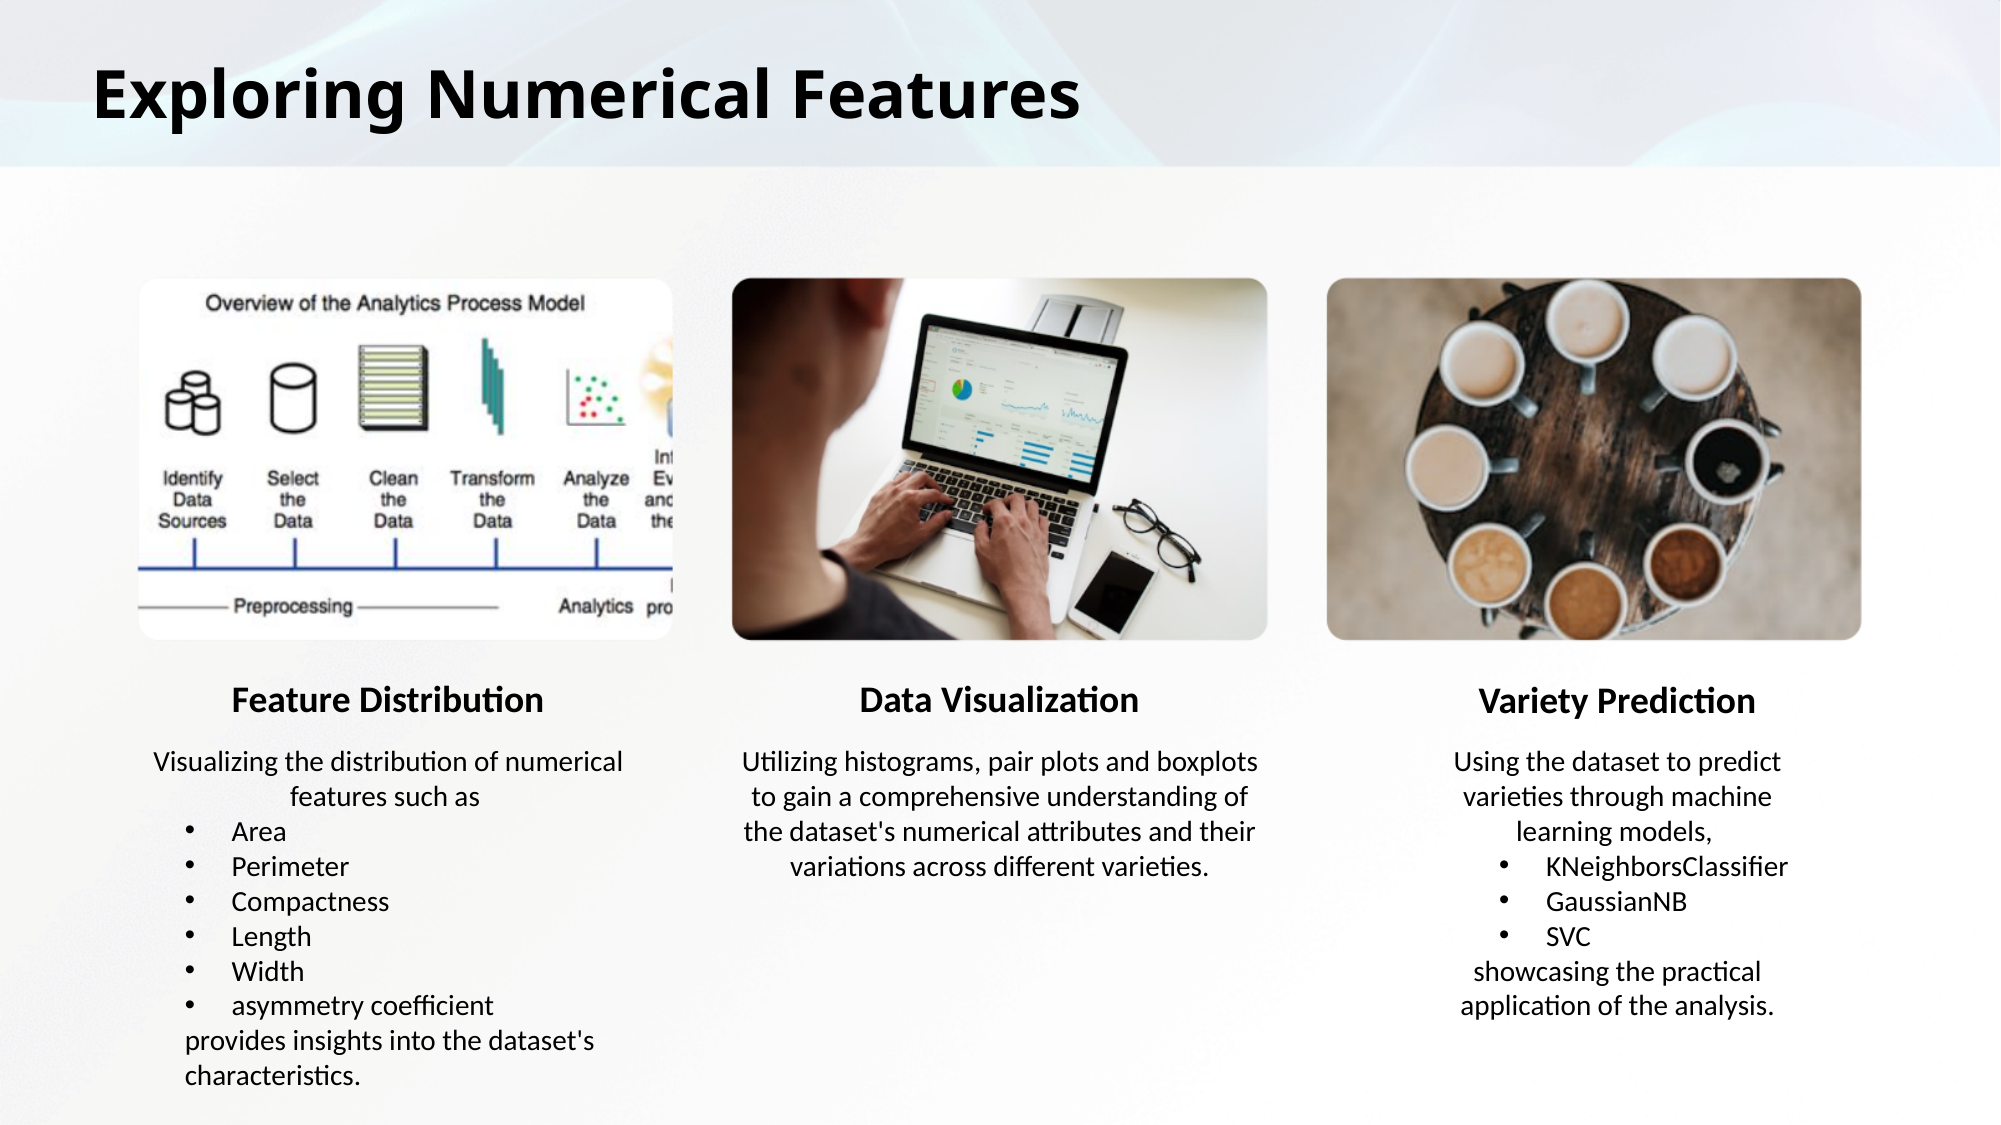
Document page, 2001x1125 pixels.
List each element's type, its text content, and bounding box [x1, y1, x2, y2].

text_box Visualizing the distribution of numerical features such as Area Perimeter Compactness Length Width asymmetry coefficient provides insights into the dataset's characteristics. [95, 734, 682, 1099]
text_box Exploring Numerical Features [77, 44, 1097, 139]
text_box Feature Distribution [217, 667, 560, 728]
text_box Variety Prediction [1463, 668, 1772, 729]
text_box Using the dataset to predict varieties through machine learning models, KNeighborsClassifier GaussianNB SVC showcasing the practical application of the analysis. [1409, 734, 1827, 1030]
text_box Utilizing histograms, pair plots and boxplots to gain a comprehensive understanding of the dataset's numerical attributes and their variations across different varieties. [721, 735, 1279, 890]
picture [0, 0, 2001, 1125]
text_box Data Visualization [844, 667, 1155, 728]
